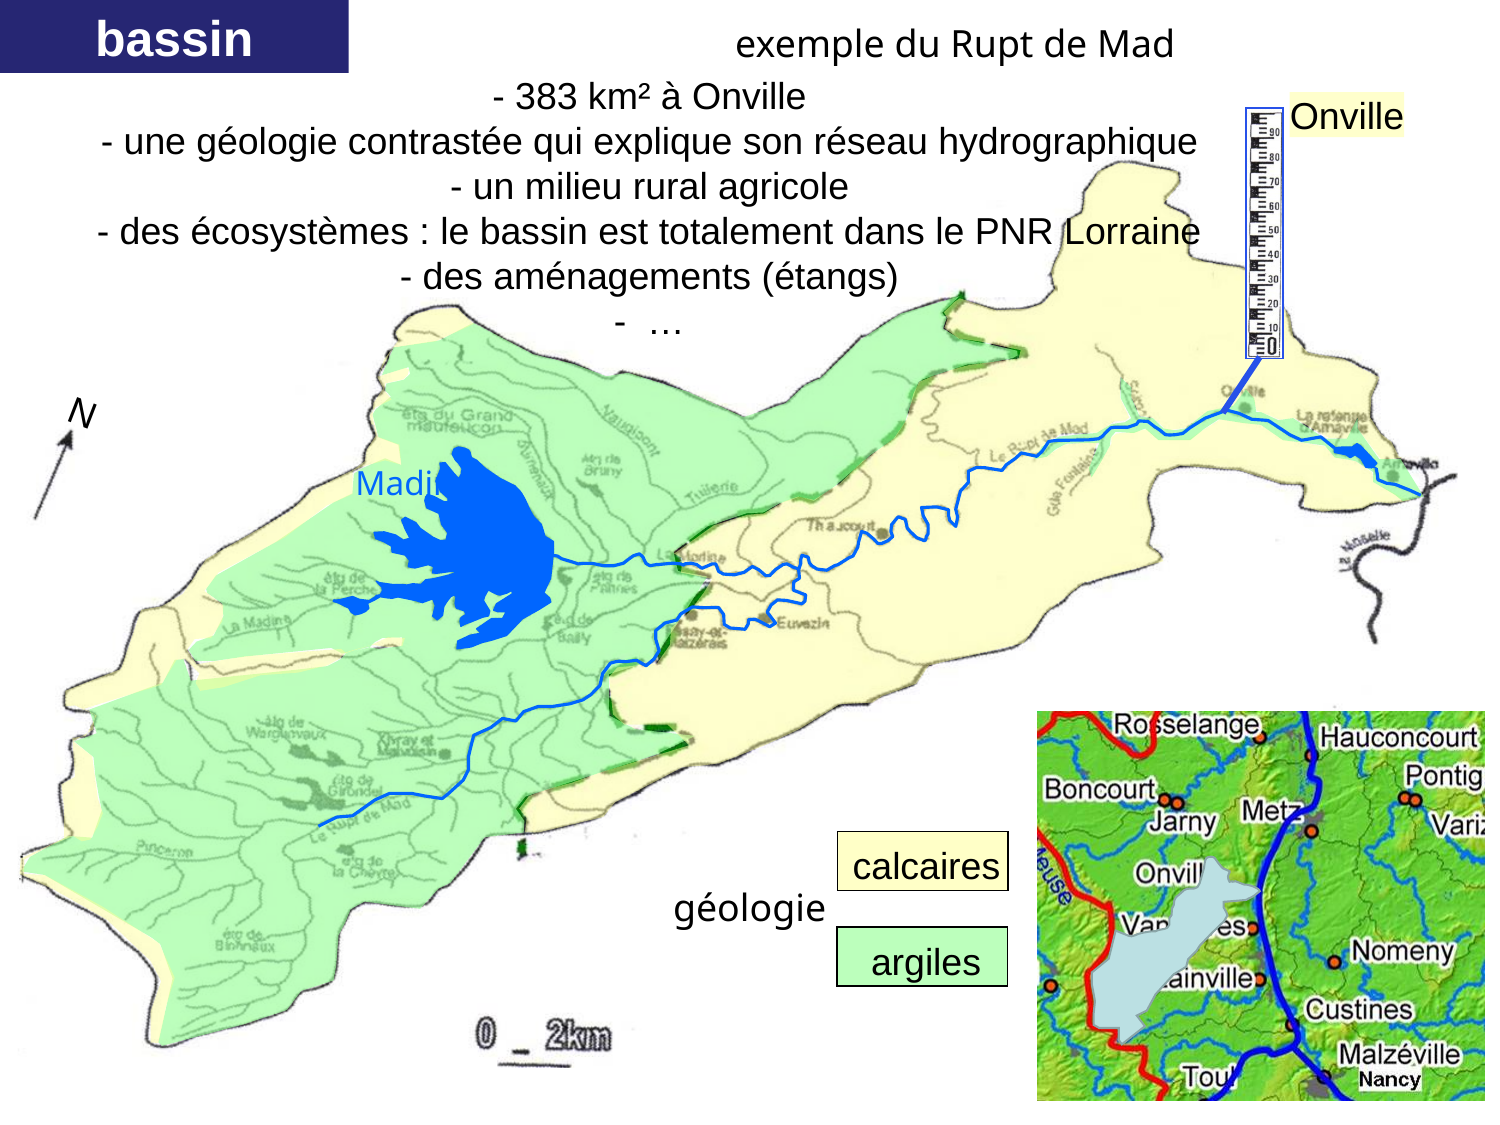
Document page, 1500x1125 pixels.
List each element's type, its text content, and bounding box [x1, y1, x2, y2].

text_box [830, 927, 1023, 991]
text_box Onville [1289, 92, 1405, 138]
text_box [1222, 108, 1283, 413]
text_box bassin [0, 0, 350, 74]
text_box - 383 km² à Onville - une géologie contrastée qui explique son réseau hydrographique - un milieu rural agricole - des écosystèmes : le bassin est totalement dans le PNR Lorraine - des aménagements (étangs) - … [34, 64, 1265, 156]
picture [17, 156, 1485, 1101]
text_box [830, 831, 1023, 896]
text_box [318, 410, 1421, 827]
text_box exemple du Rupt de Mad [404, 12, 1500, 73]
